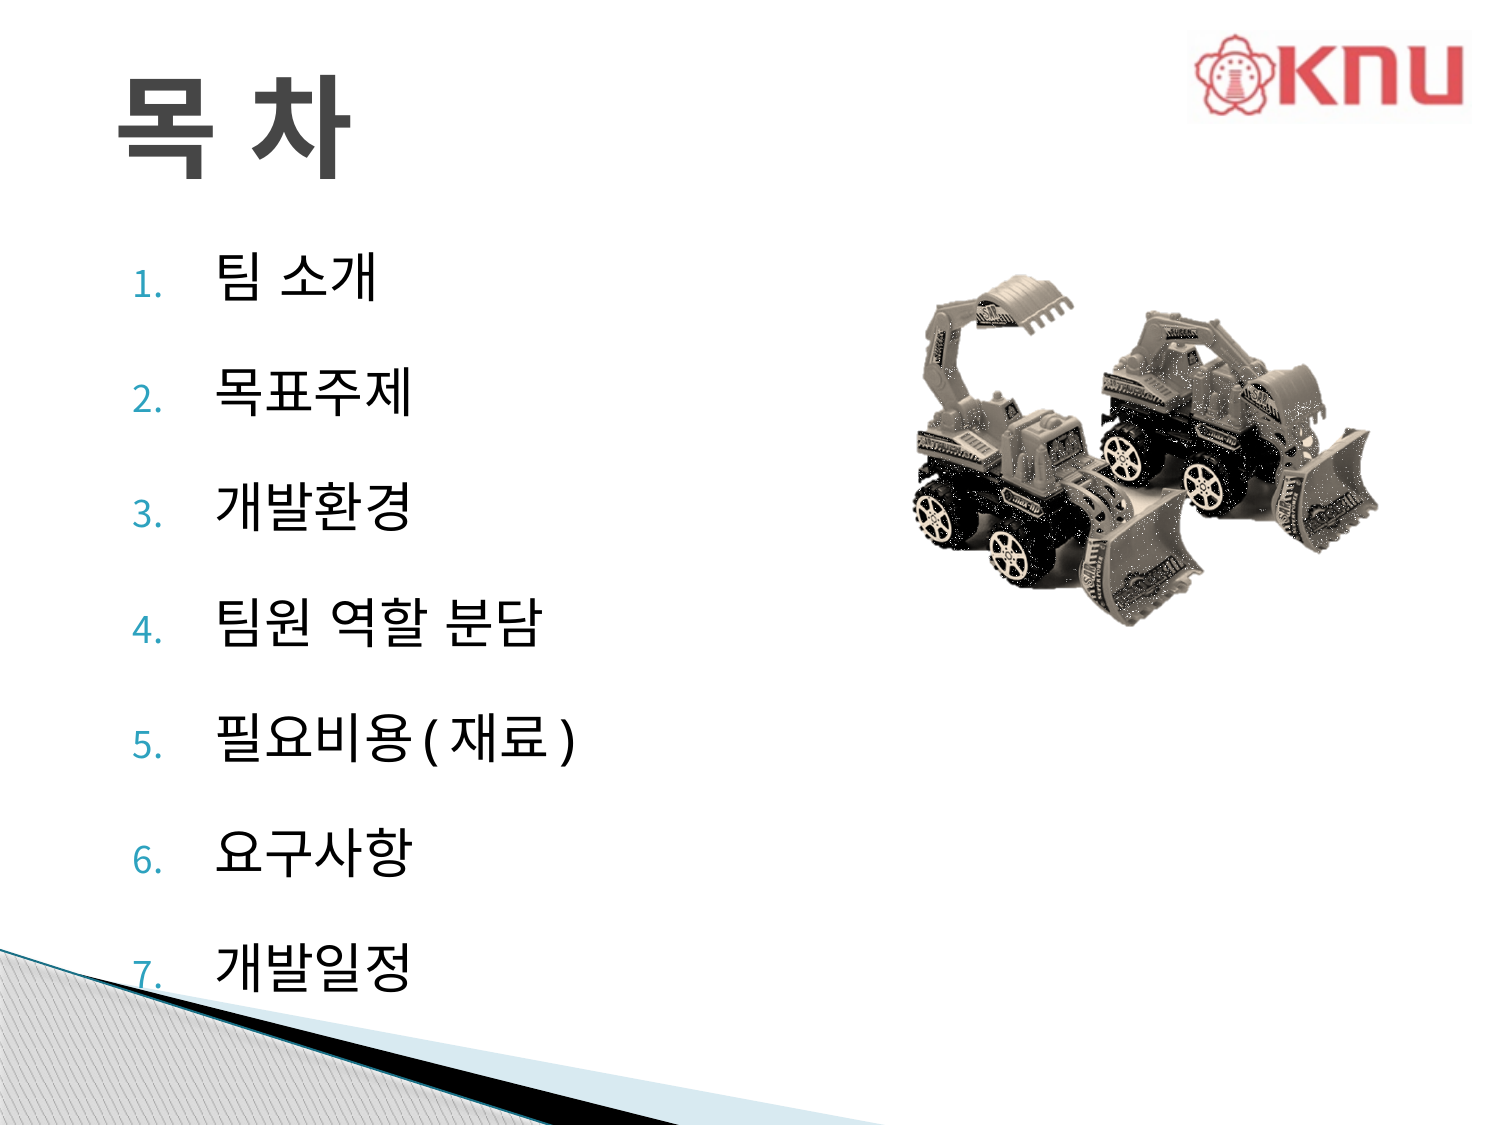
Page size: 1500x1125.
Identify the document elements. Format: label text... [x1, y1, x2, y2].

picture [907, 237, 1380, 634]
title 목 차 [100, 30, 1096, 219]
picture [1186, 30, 1472, 124]
list 팀 소개 목표주제 개발환경 팀원 역할 분담 필요비용(재료) 요구사항 개발일정 [118, 219, 1089, 1010]
